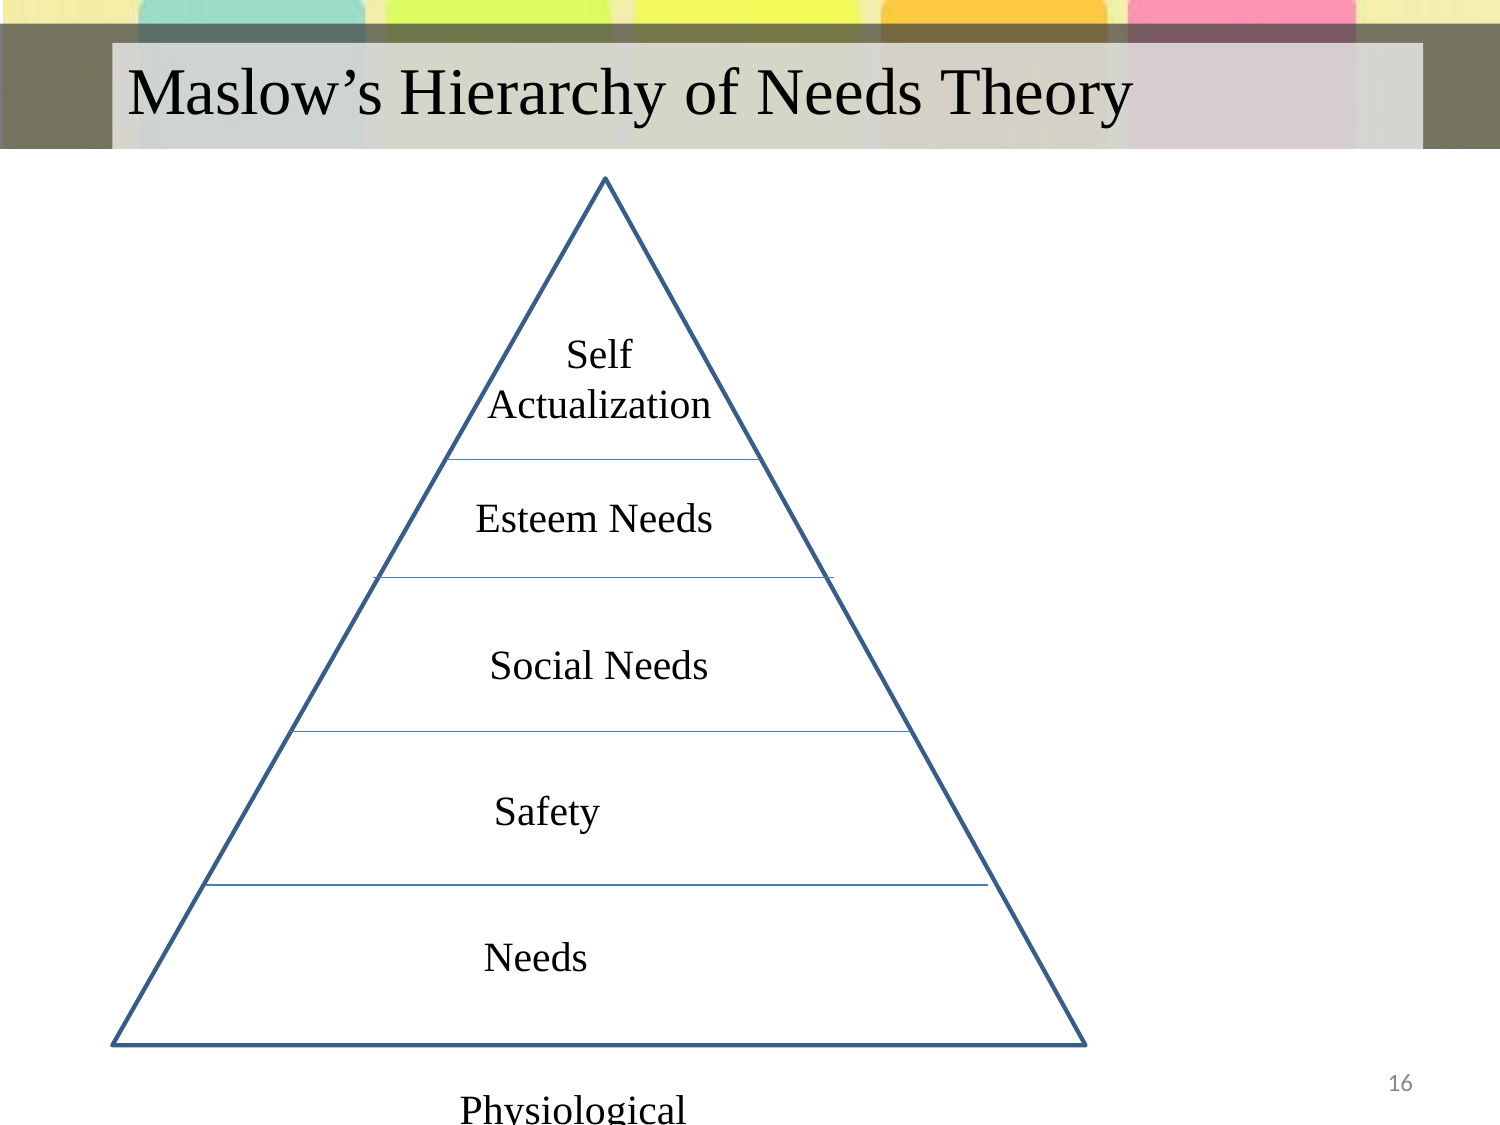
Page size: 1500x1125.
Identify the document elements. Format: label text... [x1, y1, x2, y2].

text_box Self Actualization Esteem Needs Social Needs Safety Needs Physiological Needs [431, 1056, 777, 1125]
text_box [109, 175, 1089, 1048]
slide_number 16 [1374, 1059, 1420, 1125]
title Maslow’s Hierarchy of Needs Theory [112, 42, 1424, 236]
picture [3, 0, 1500, 23]
